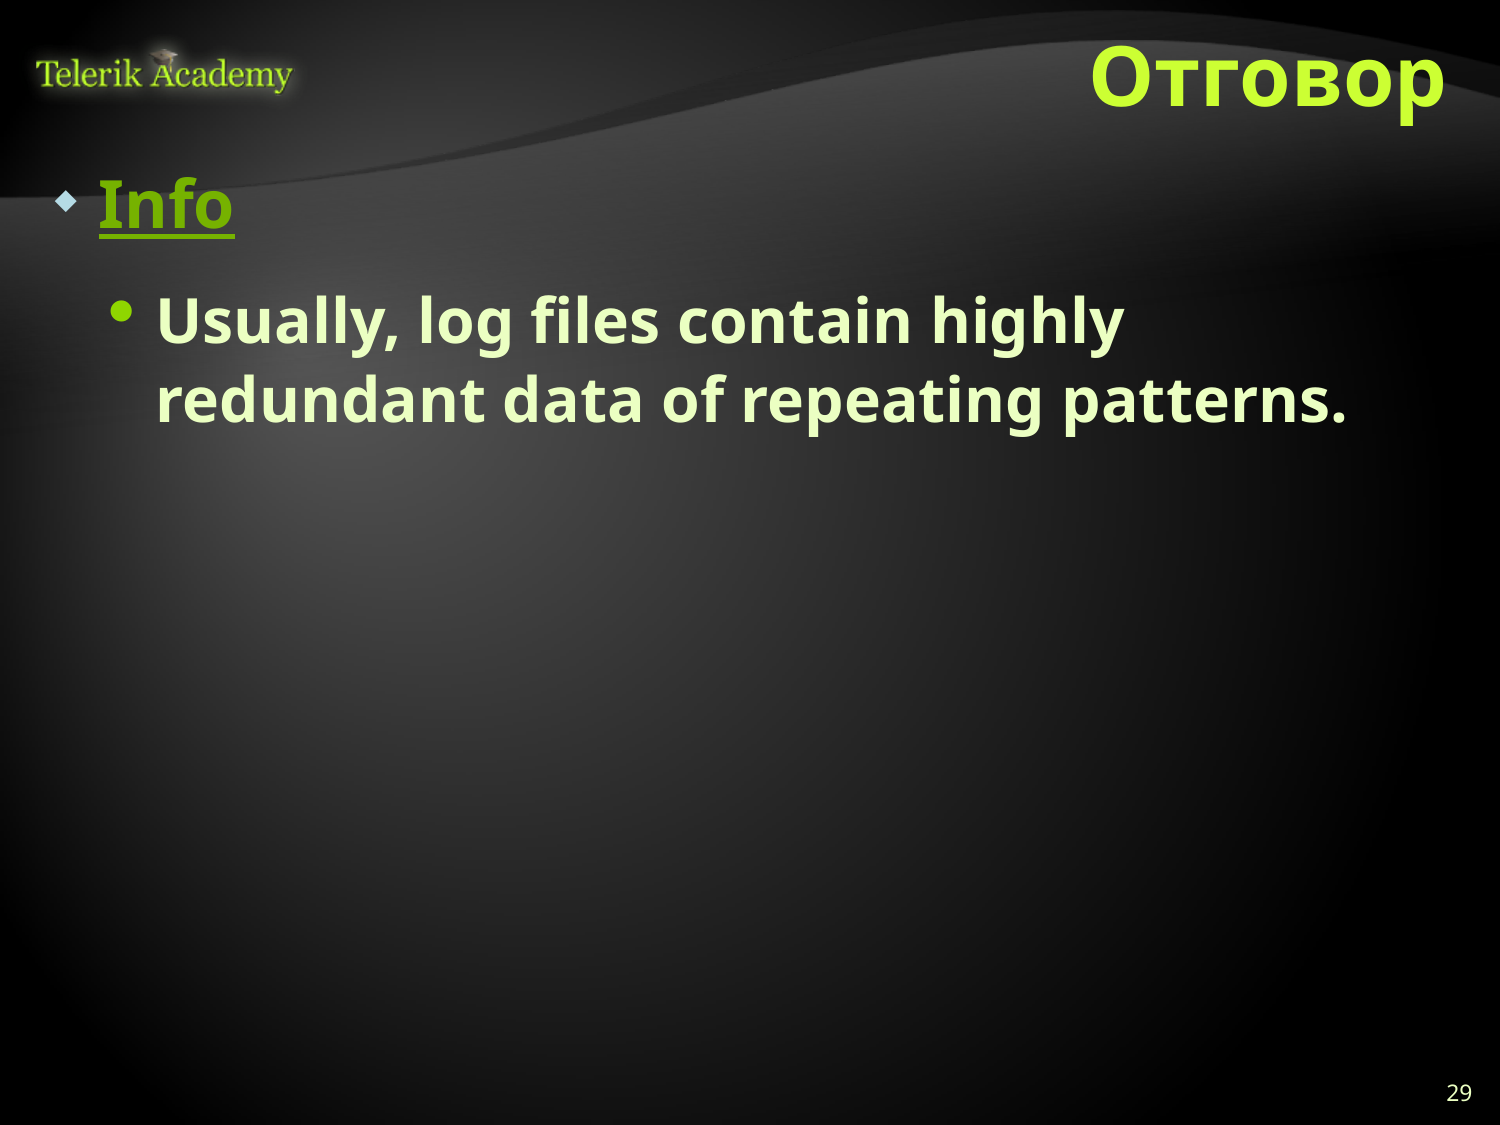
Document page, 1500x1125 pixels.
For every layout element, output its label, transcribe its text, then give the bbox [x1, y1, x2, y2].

list Info Usually, log files contain highly redundant data of repeating patterns. [37, 149, 1463, 1100]
slide_number 29 [1412, 1074, 1488, 1113]
title Отговор [300, 12, 1463, 149]
picture [0, 0, 1500, 1125]
